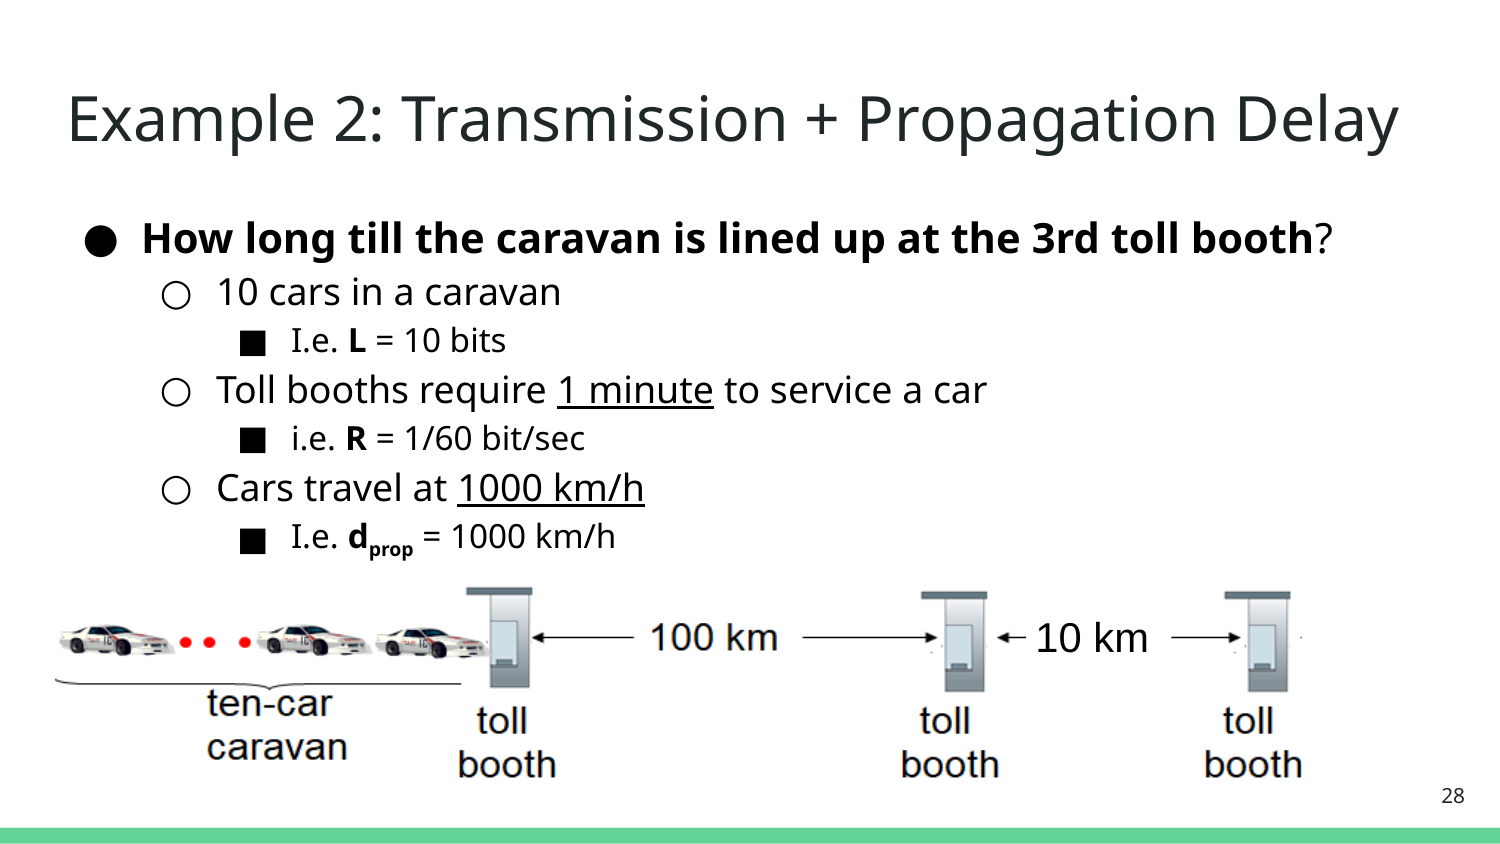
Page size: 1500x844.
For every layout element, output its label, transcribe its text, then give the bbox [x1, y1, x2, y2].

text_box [54, 580, 1302, 782]
slide_number ‹#› [1389, 764, 1480, 830]
list How long till the caravan is lined up at the 3rd toll booth? 10 cars in a caravan I.e. L = 10 bits Toll booths require 1 minute to service a car i.e. R = 1/60 bit/sec Cars travel at 1000 km/h I.e. dprop = 1000 km/h [51, 189, 1449, 750]
title Example 2: Transmission + Propagation Delay [51, 64, 1449, 167]
